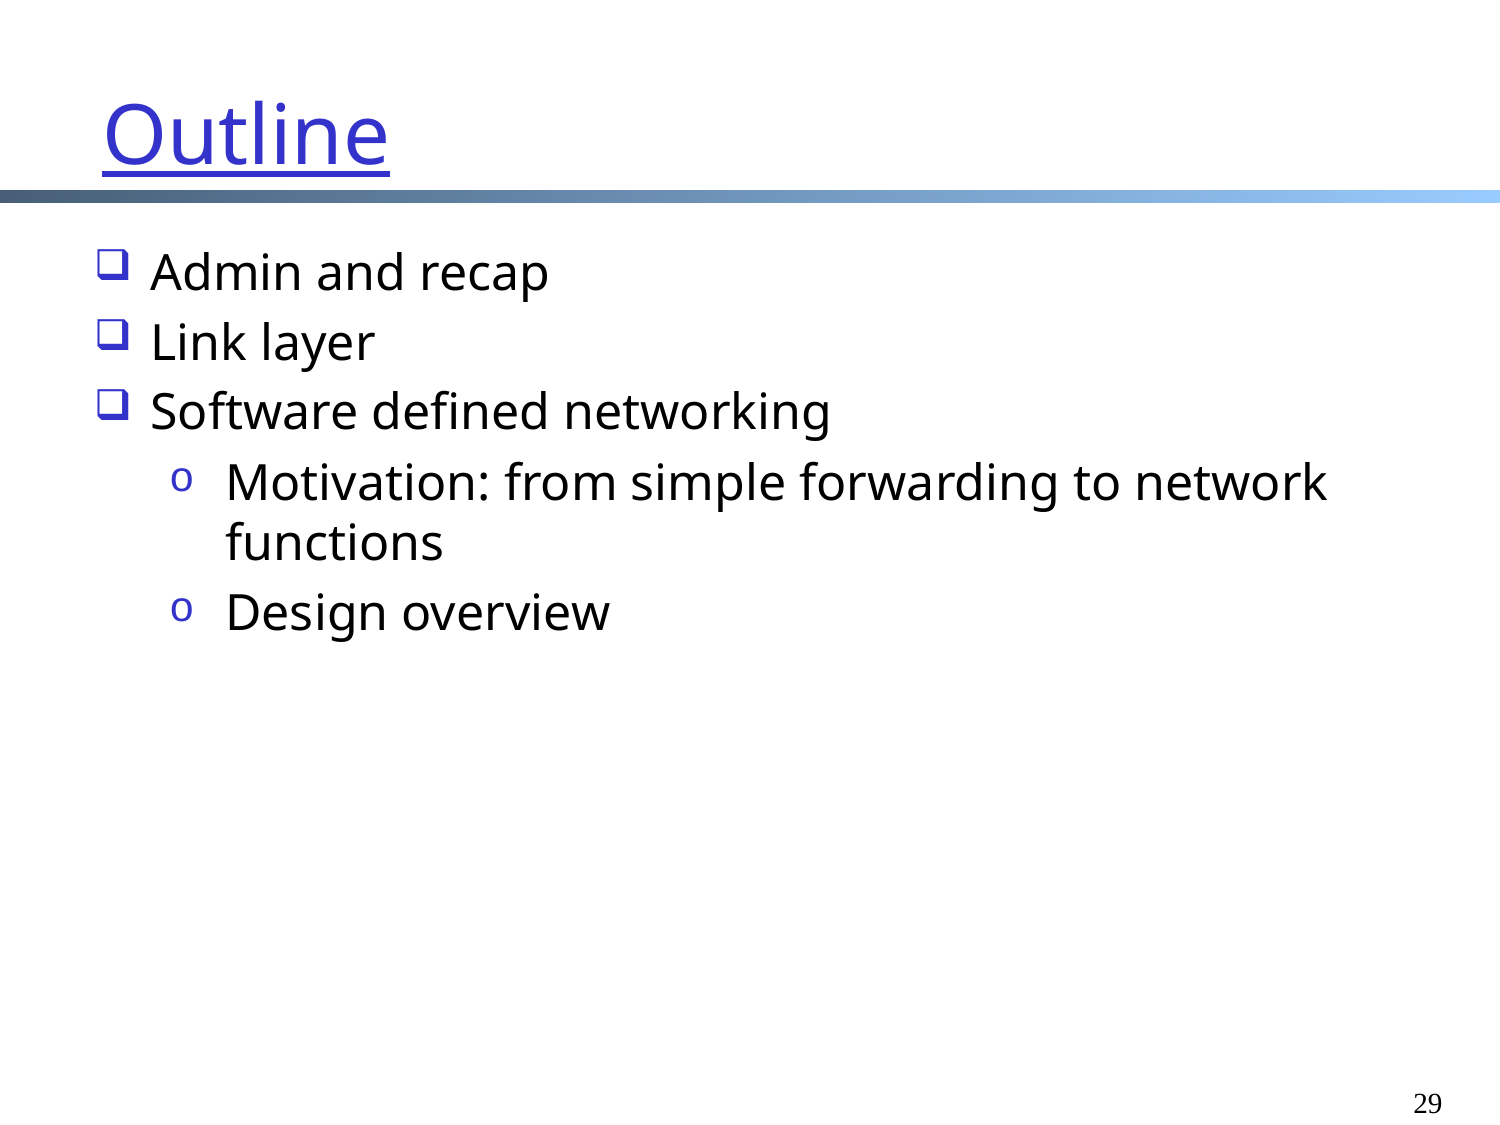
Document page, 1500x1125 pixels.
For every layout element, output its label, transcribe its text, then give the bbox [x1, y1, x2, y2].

text_box Admin and recap Link layer Software defined networking Motivation: from simple forwarding to network functions Design overview [79, 232, 1449, 996]
text_box [1424, 190, 1428, 203]
slide_number 29 [1387, 1076, 1459, 1125]
text_box Outline [87, 37, 1363, 225]
